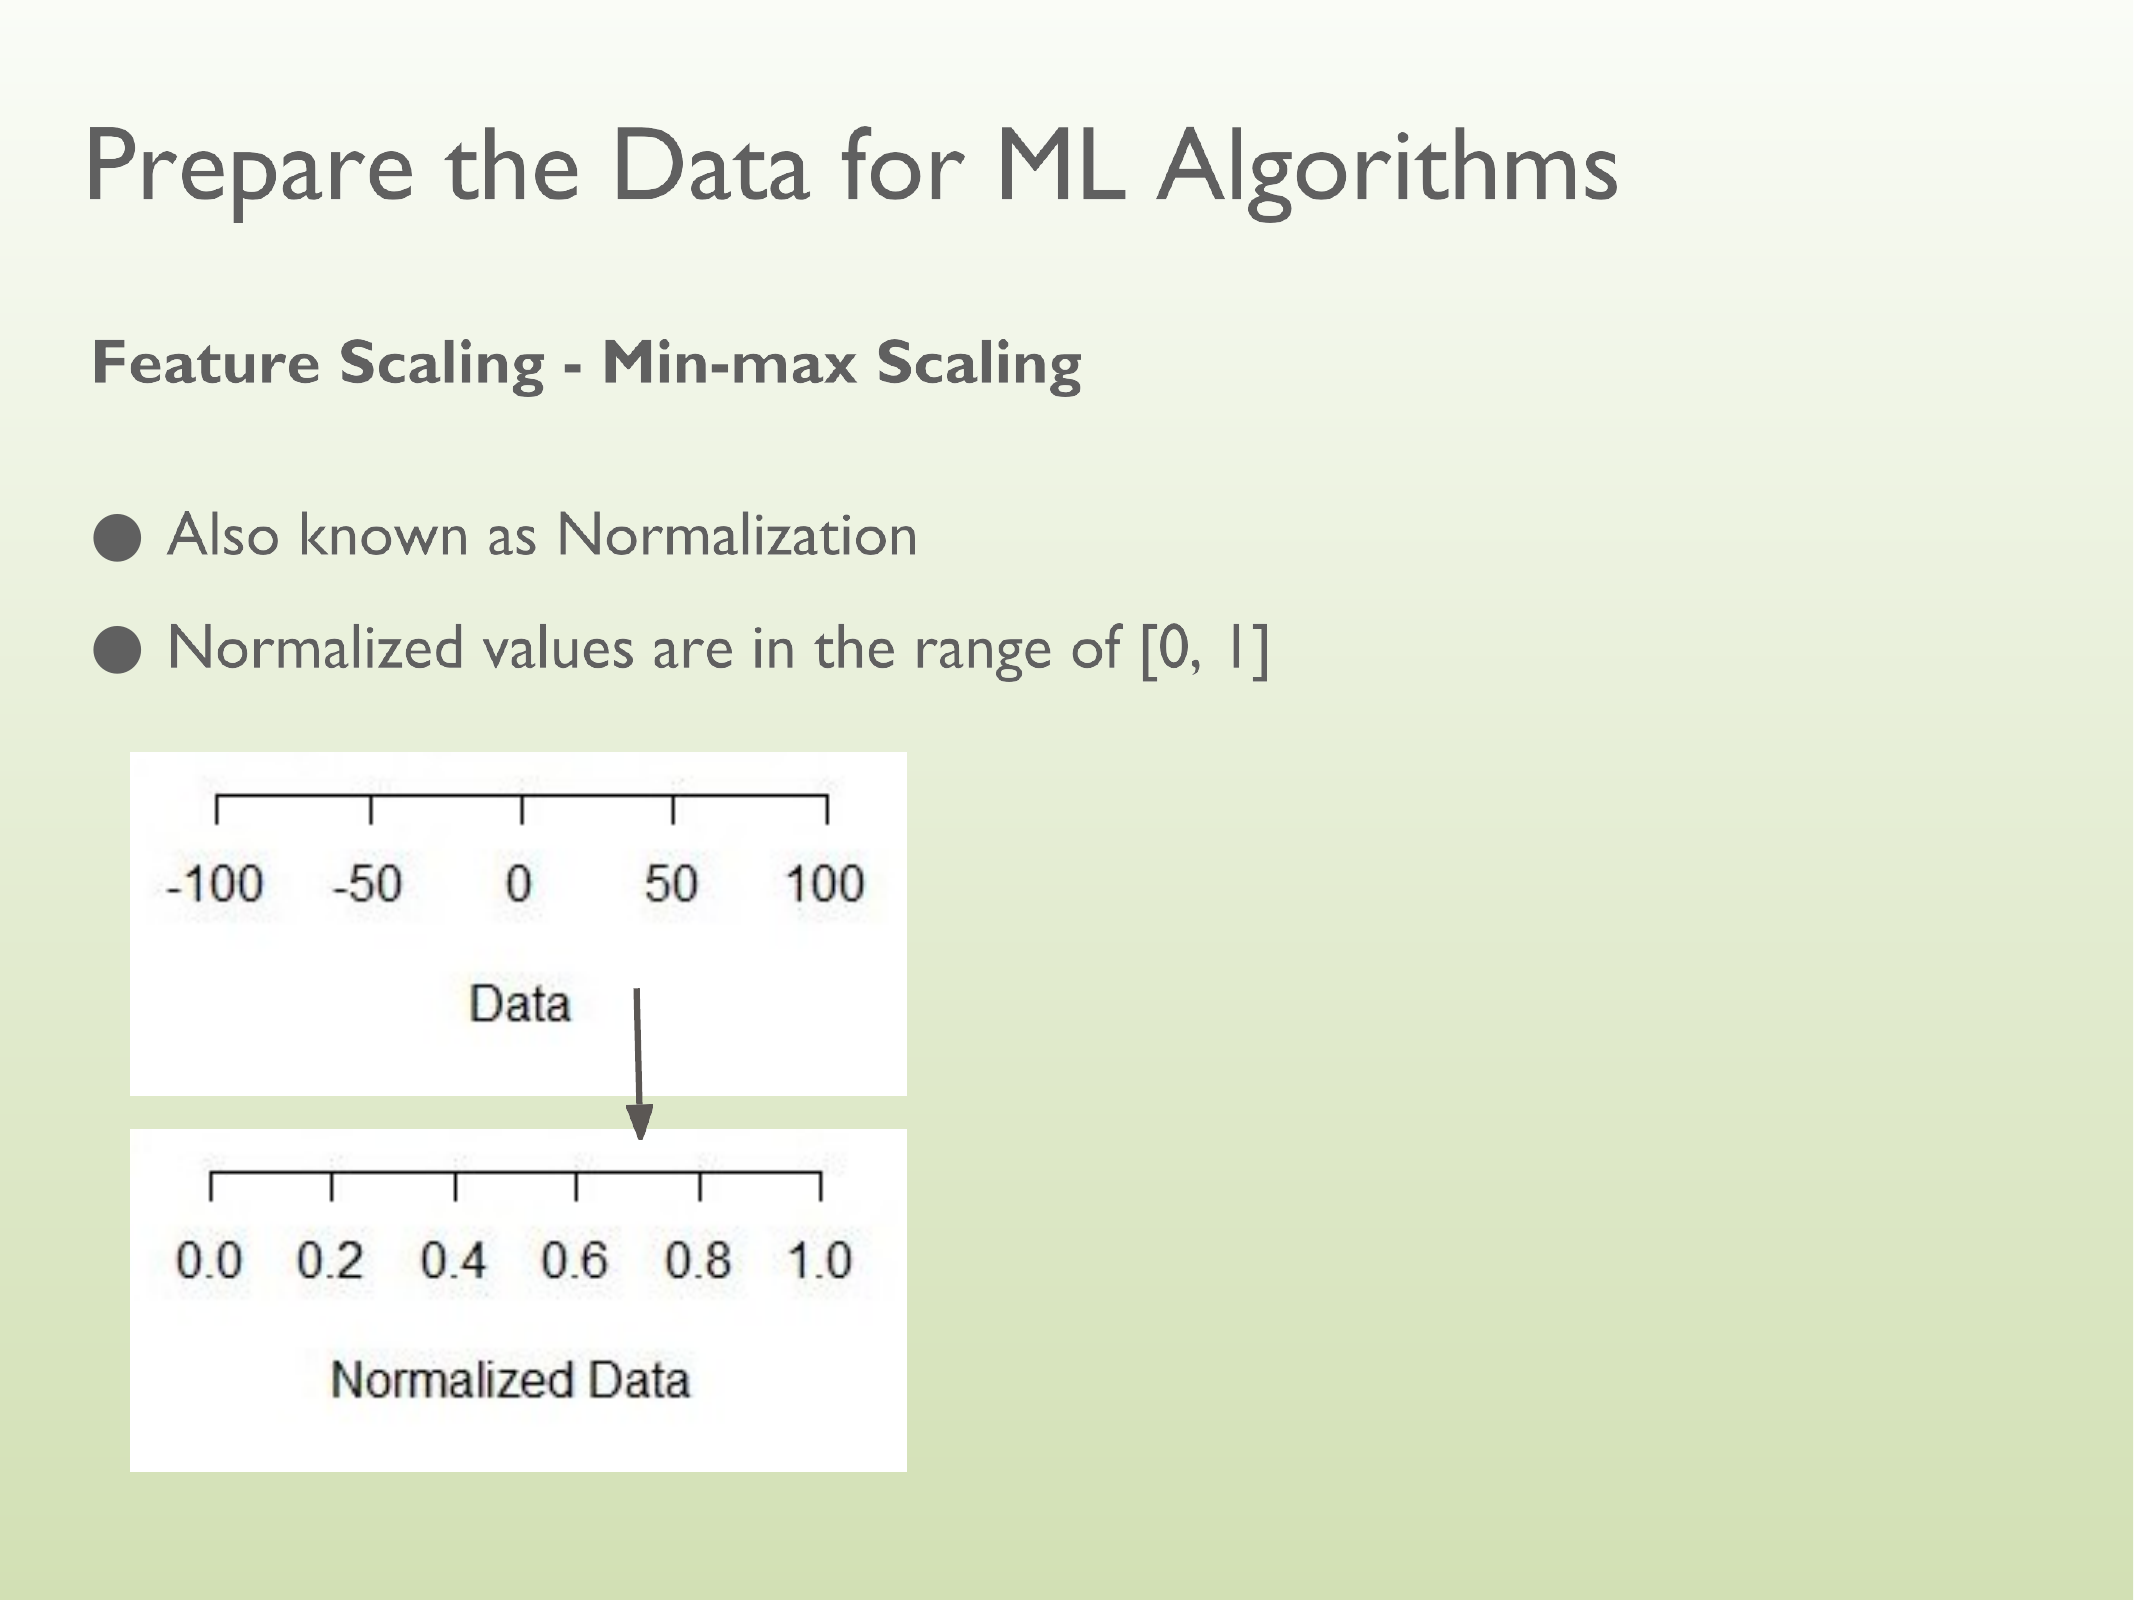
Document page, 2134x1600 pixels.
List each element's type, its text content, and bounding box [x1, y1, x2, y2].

picture [165, 511, 915, 556]
picture [90, 126, 1617, 223]
picture [95, 339, 1081, 398]
picture [170, 623, 1267, 682]
text_box ● ● [88, 452, 131, 680]
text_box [130, 752, 907, 1473]
